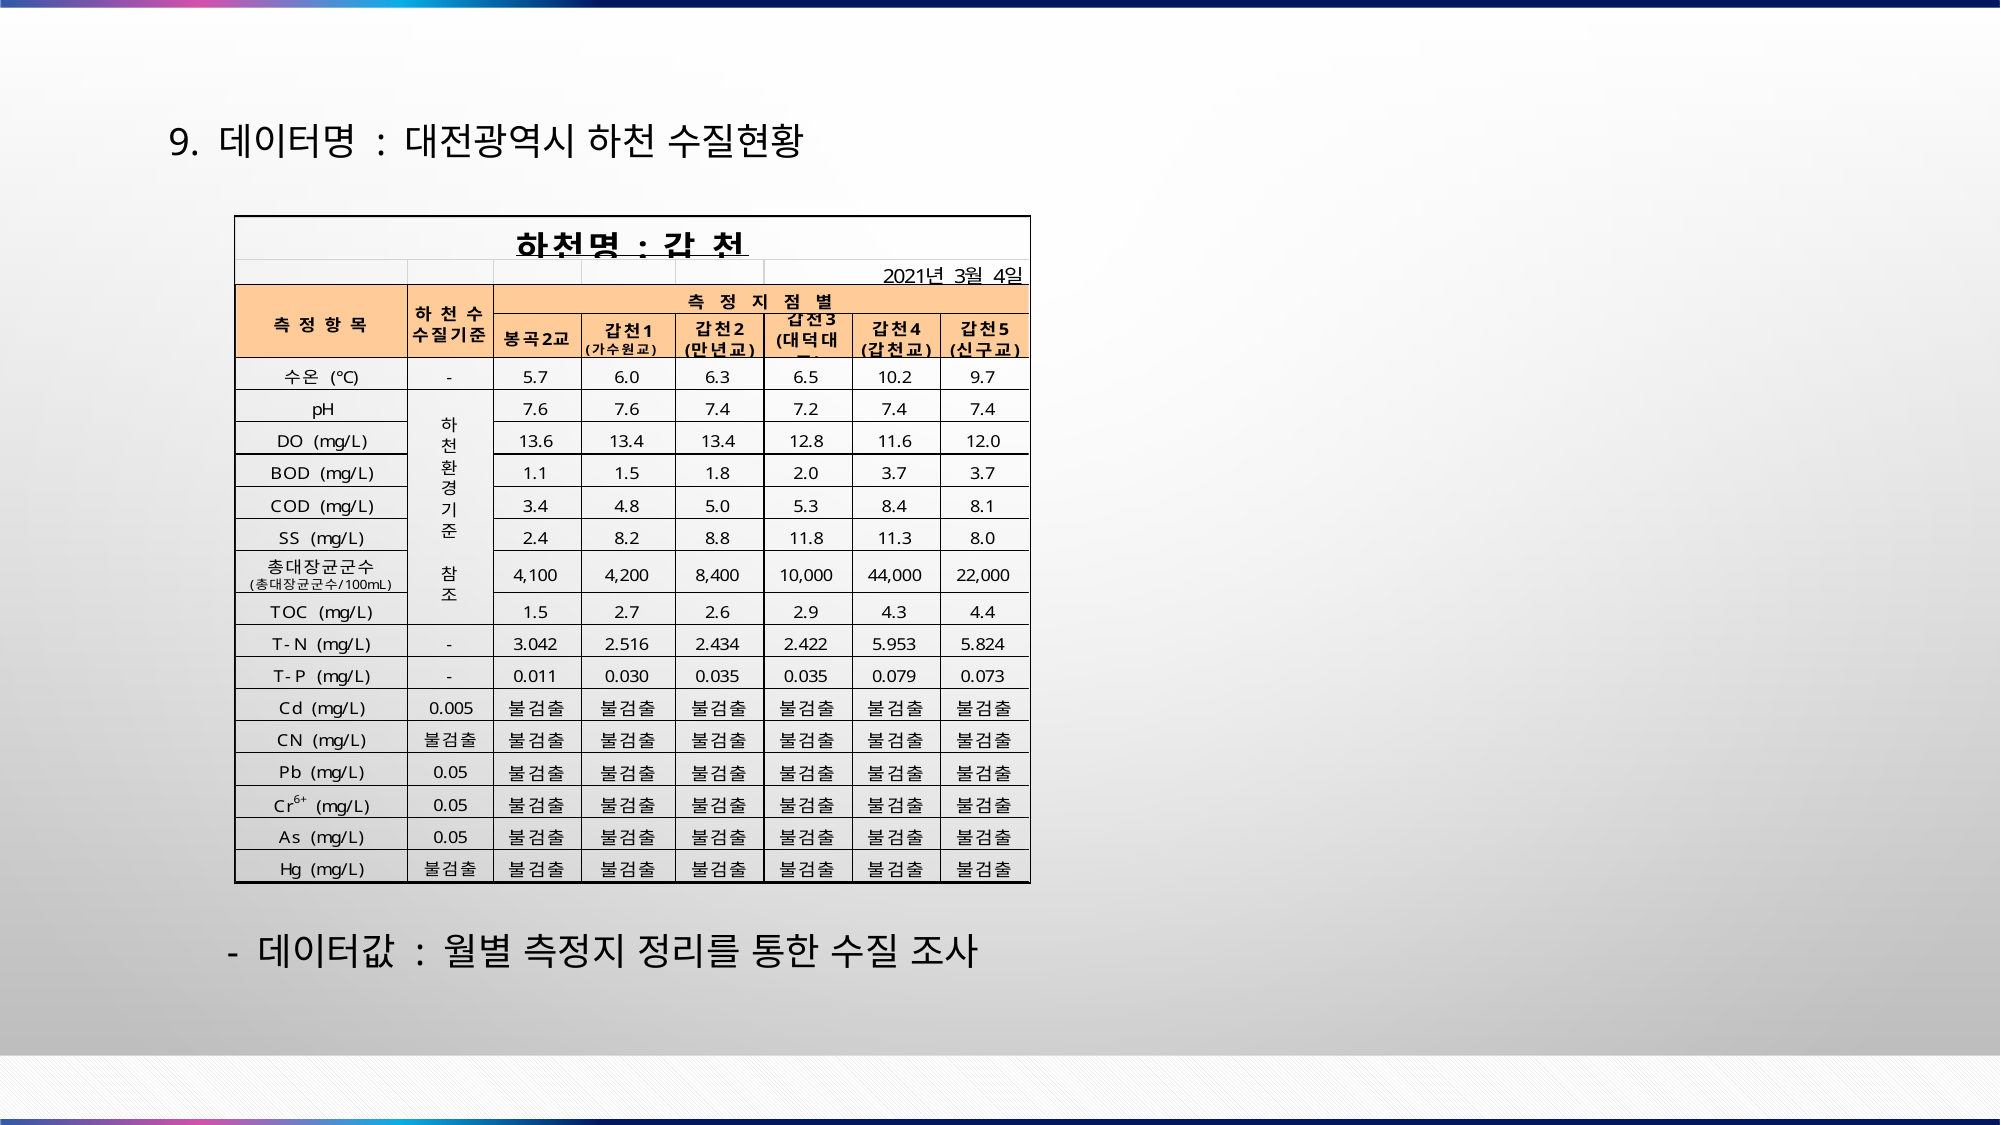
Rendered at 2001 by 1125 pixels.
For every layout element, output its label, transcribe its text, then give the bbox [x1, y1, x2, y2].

picture [0, 1119, 390, 1125]
picture [0, 0, 2000, 1055]
picture [471, 1119, 2000, 1125]
text_box 9. 데이터명 : 대전광역시 하천 수질현황 - 데이터값 : 월별 측정지 정리를 통한 수질 조사 [153, 110, 1884, 980]
